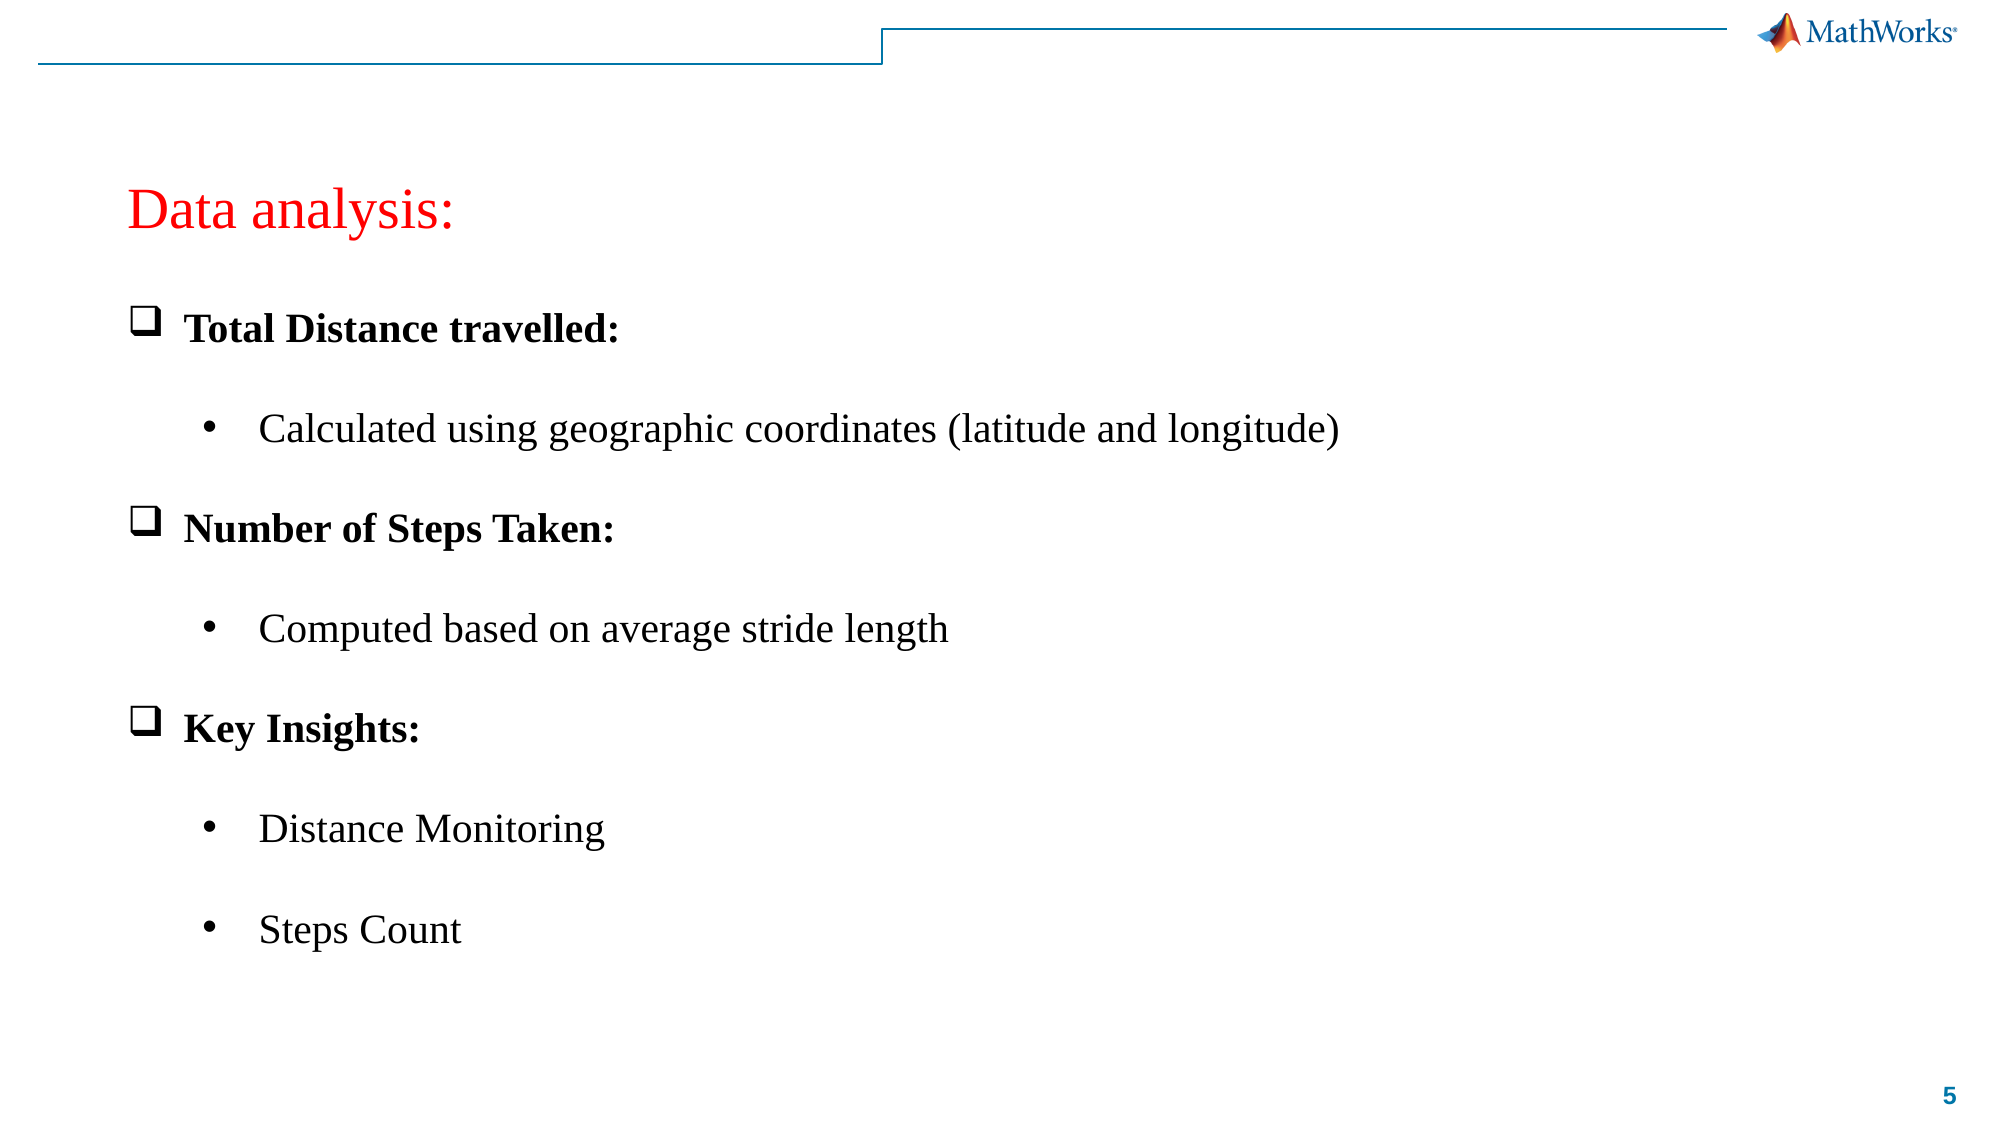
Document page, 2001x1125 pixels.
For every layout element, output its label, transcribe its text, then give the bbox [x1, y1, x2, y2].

title Data analysis: [112, 162, 2000, 243]
text_box Total Distance travelled: Calculated using geographic coordinates (latitude and longitude) Number of Steps Taken: Computed based on average stride length Key Insights: Distance Monitoring Steps Count [112, 243, 2000, 959]
picture [1751, 3, 1970, 63]
